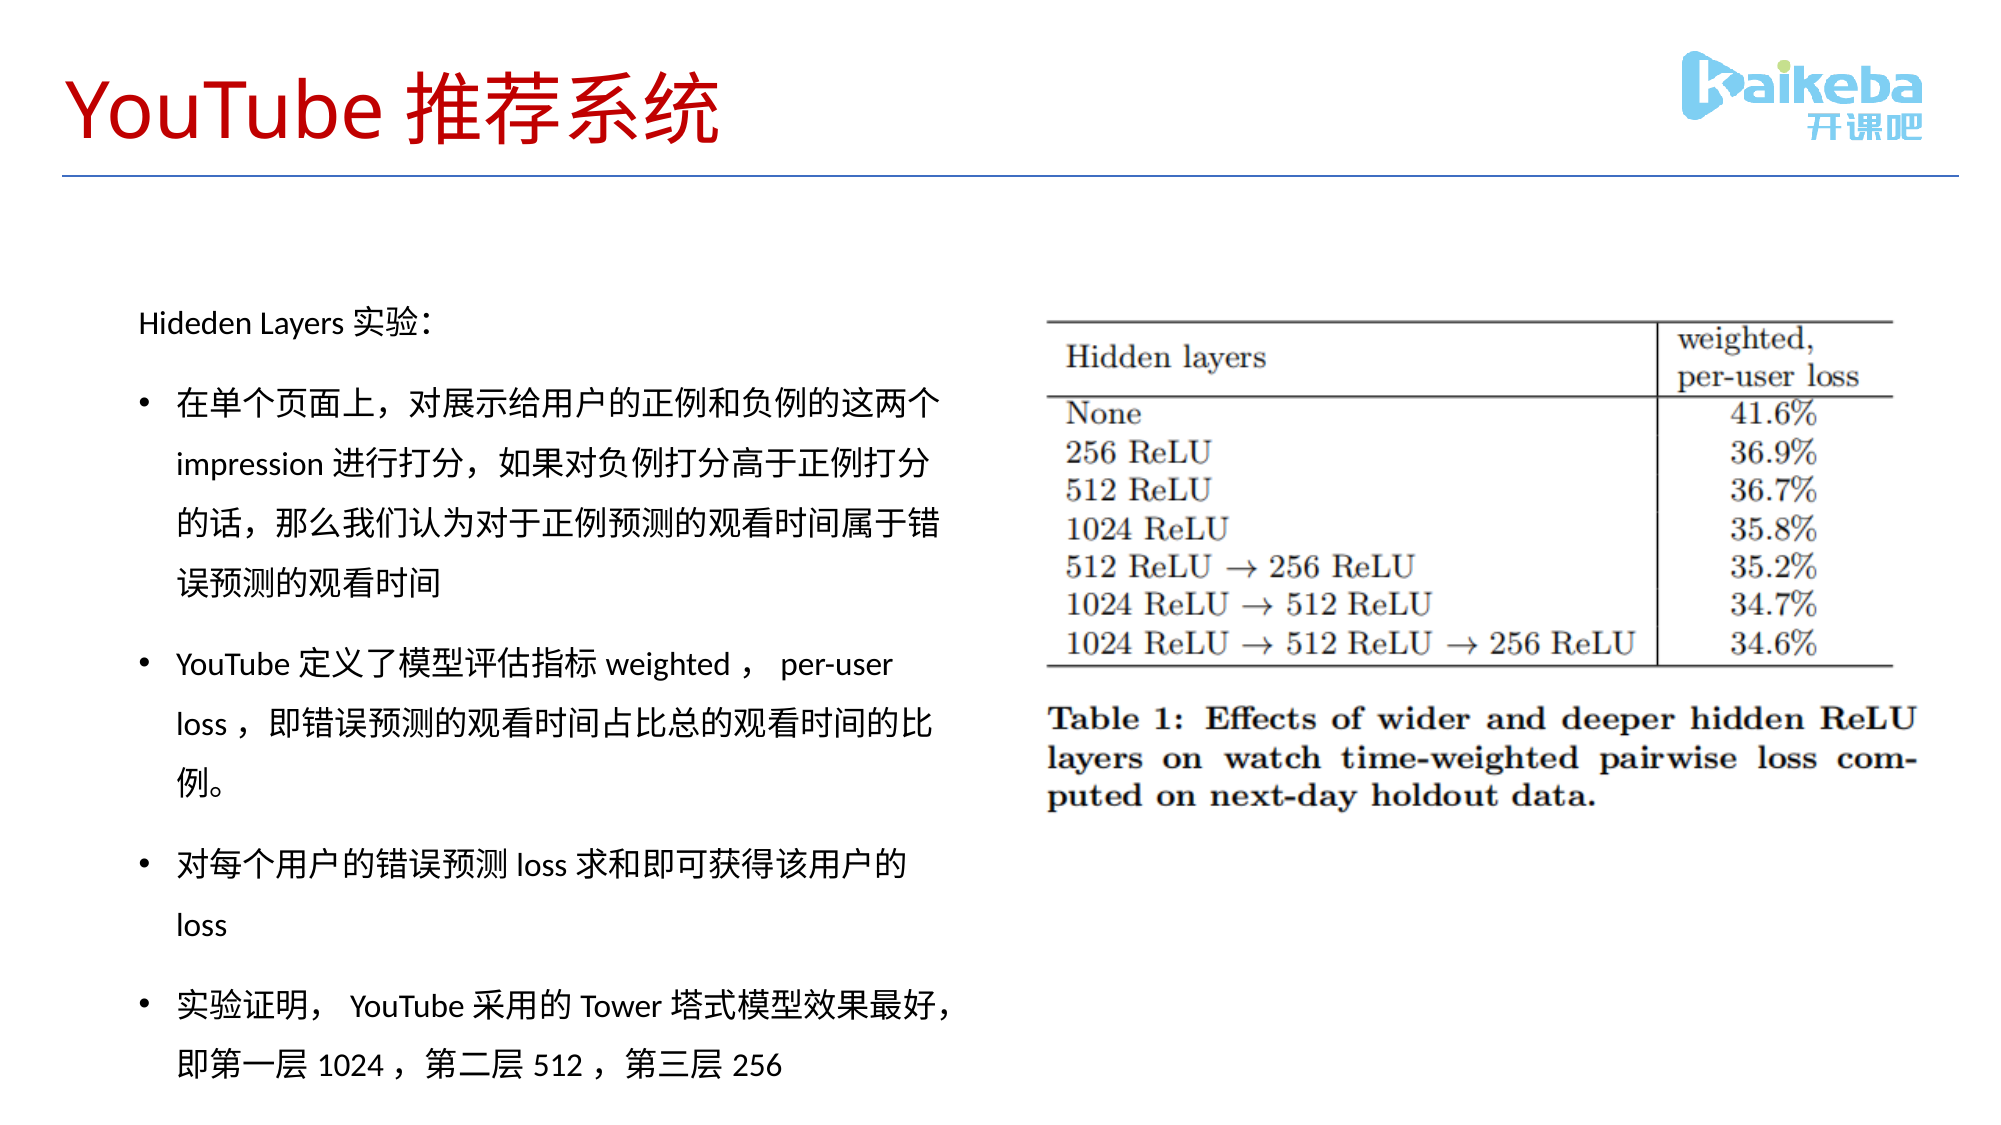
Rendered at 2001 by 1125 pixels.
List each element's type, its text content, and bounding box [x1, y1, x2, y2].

text_box [1653, 21, 1950, 167]
picture [1025, 308, 1937, 817]
title YouTube推荐系统 [57, 59, 1728, 167]
text_box Hideden Layers实验： 在单个页面上，对展示给用户的正例和负例的这两个impression进行打分，如果对负例打分高于正例打分的话，那么我们认为对于正例预测的观看时间属于错误预测的观看时间 YouTube定义了模型评估指标weighted，per-user loss，即错误预测的观看时间占比总的观看时间的比例。 对每个用户的错误预测loss求和即可获得该用户的loss 实验证明，YouTube采用的Tower塔式模型效果最好，即第一层1024，第二层512，第三层256 [130, 274, 966, 965]
